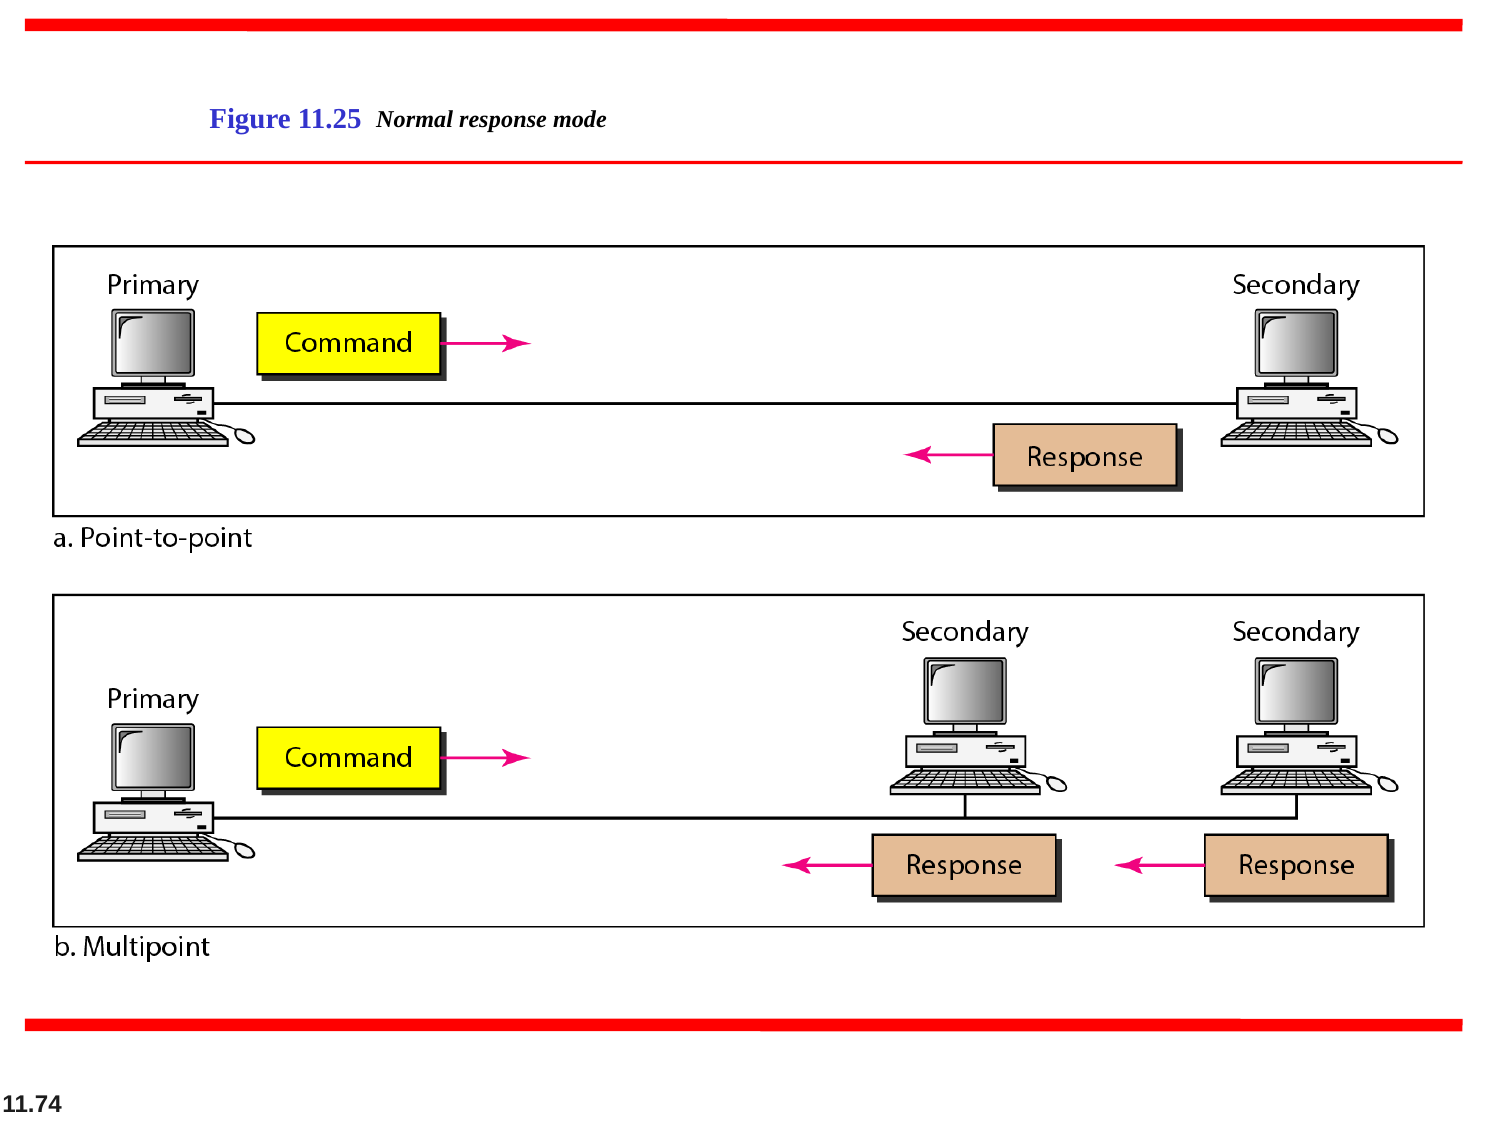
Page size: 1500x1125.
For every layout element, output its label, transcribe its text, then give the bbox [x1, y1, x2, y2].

text_box Figure 11.25 Normal response mode [194, 62, 623, 142]
slide_number 11.74 [0, 1050, 300, 1125]
picture [52, 245, 1425, 963]
